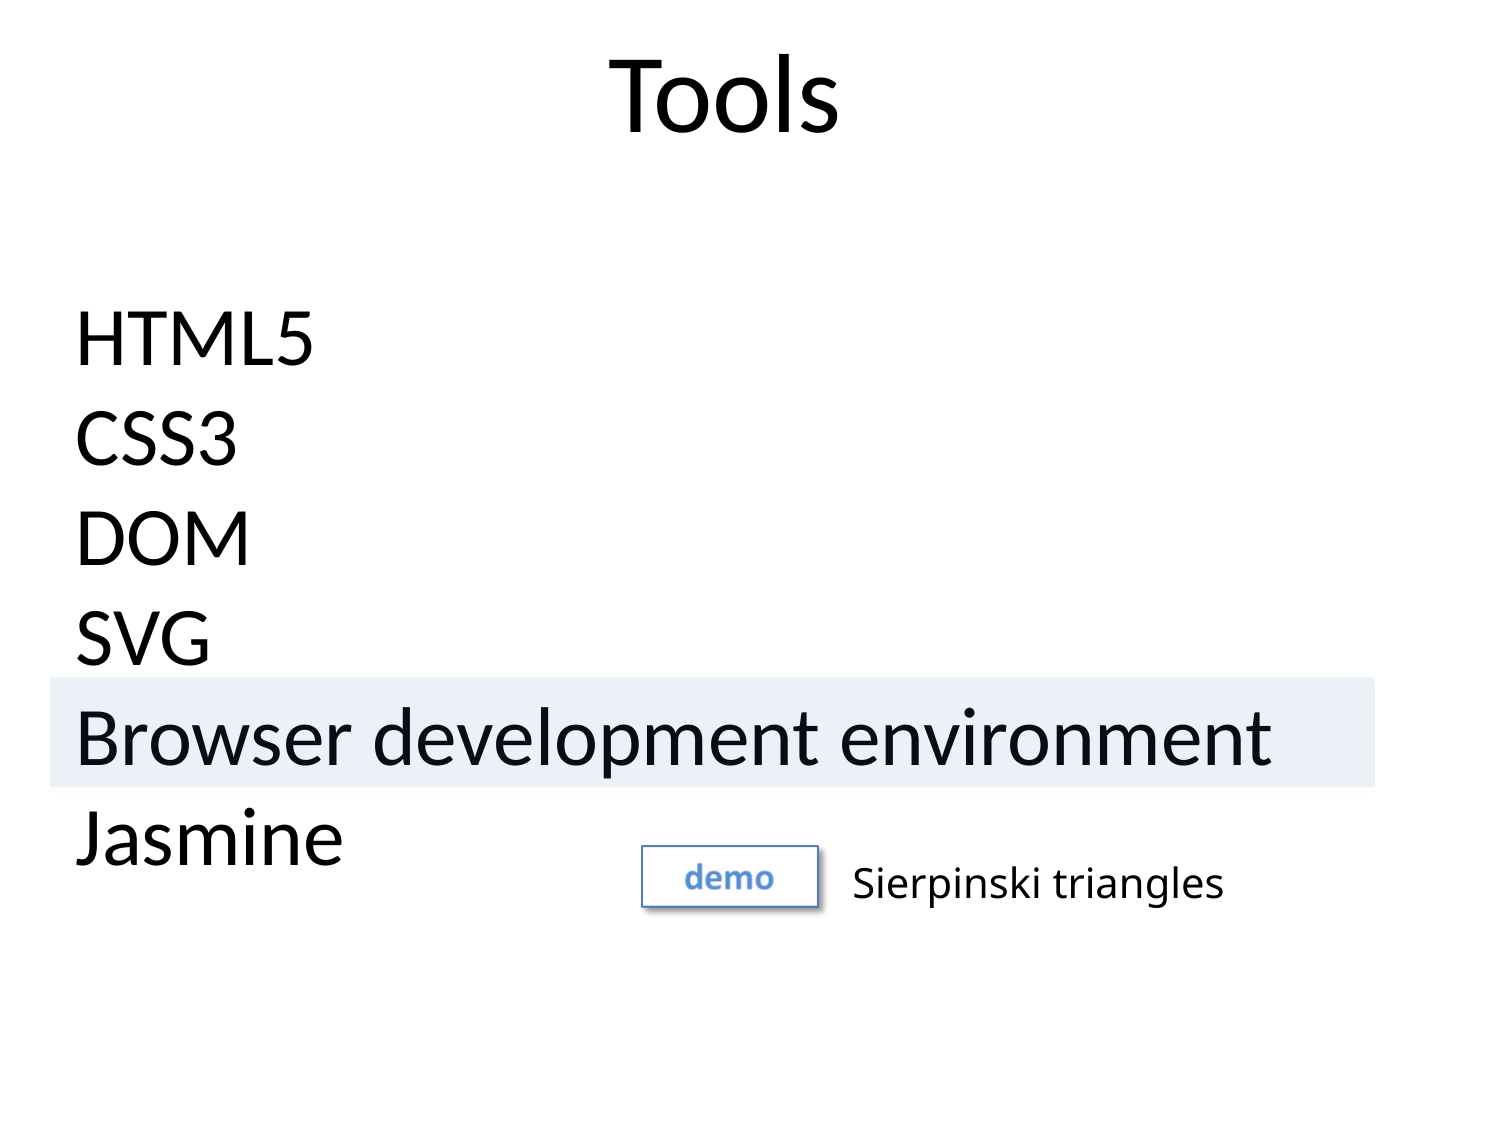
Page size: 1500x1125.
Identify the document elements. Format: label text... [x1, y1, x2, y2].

picture [637, 837, 832, 936]
text_box HTML5 CSS3 DOM SVG Browser development environment Jasmine [60, 274, 1438, 890]
text_box [48, 675, 1377, 789]
text_box Sierpinski triangles [837, 849, 1313, 915]
text_box Tools [75, 12, 1375, 163]
